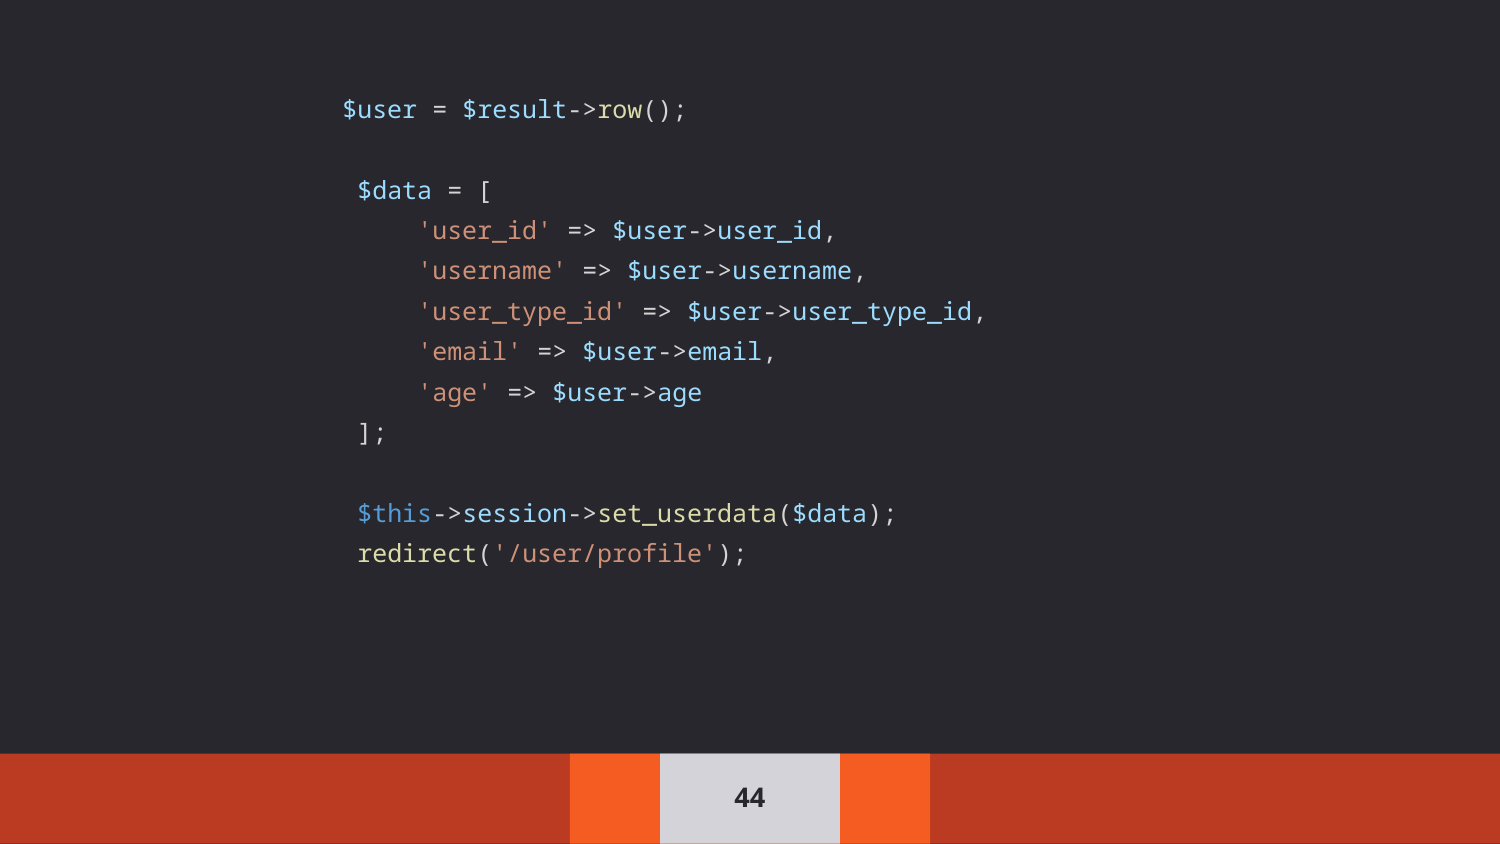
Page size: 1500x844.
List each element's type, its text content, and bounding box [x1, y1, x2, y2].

slide_number ‹#› [660, 753, 840, 844]
text_box $user = $result->row(); $data = [ 'user_id' => $user->user_id, 'username' => $user->username, 'user_type_id' => $user->user_type_id, 'email' => $user->email, 'age' => $user->age ]; $this->session->set_userdata($data); redirect('/user/profile'); [177, 77, 1276, 613]
